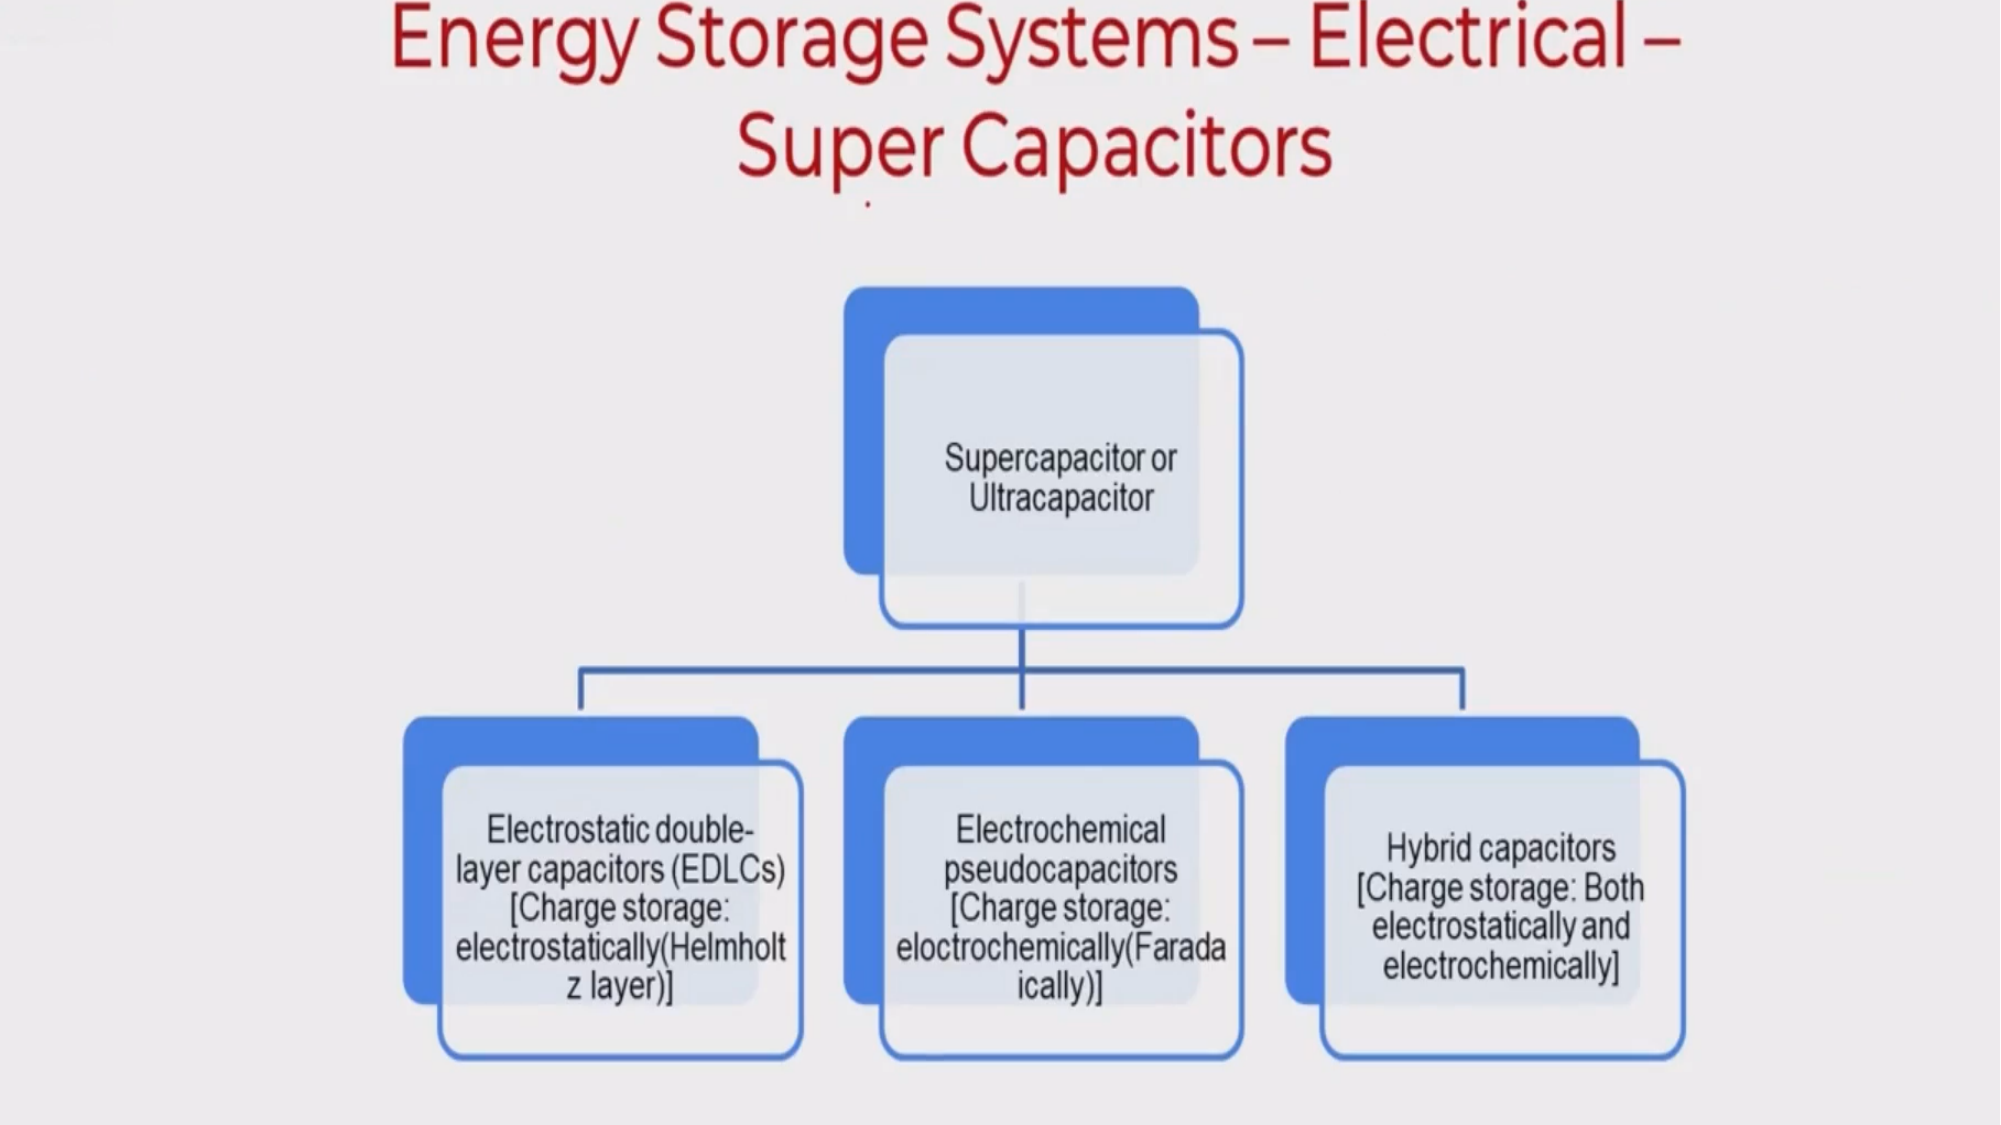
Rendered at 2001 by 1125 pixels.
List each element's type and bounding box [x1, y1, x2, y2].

list [0, 0, 2000, 1125]
